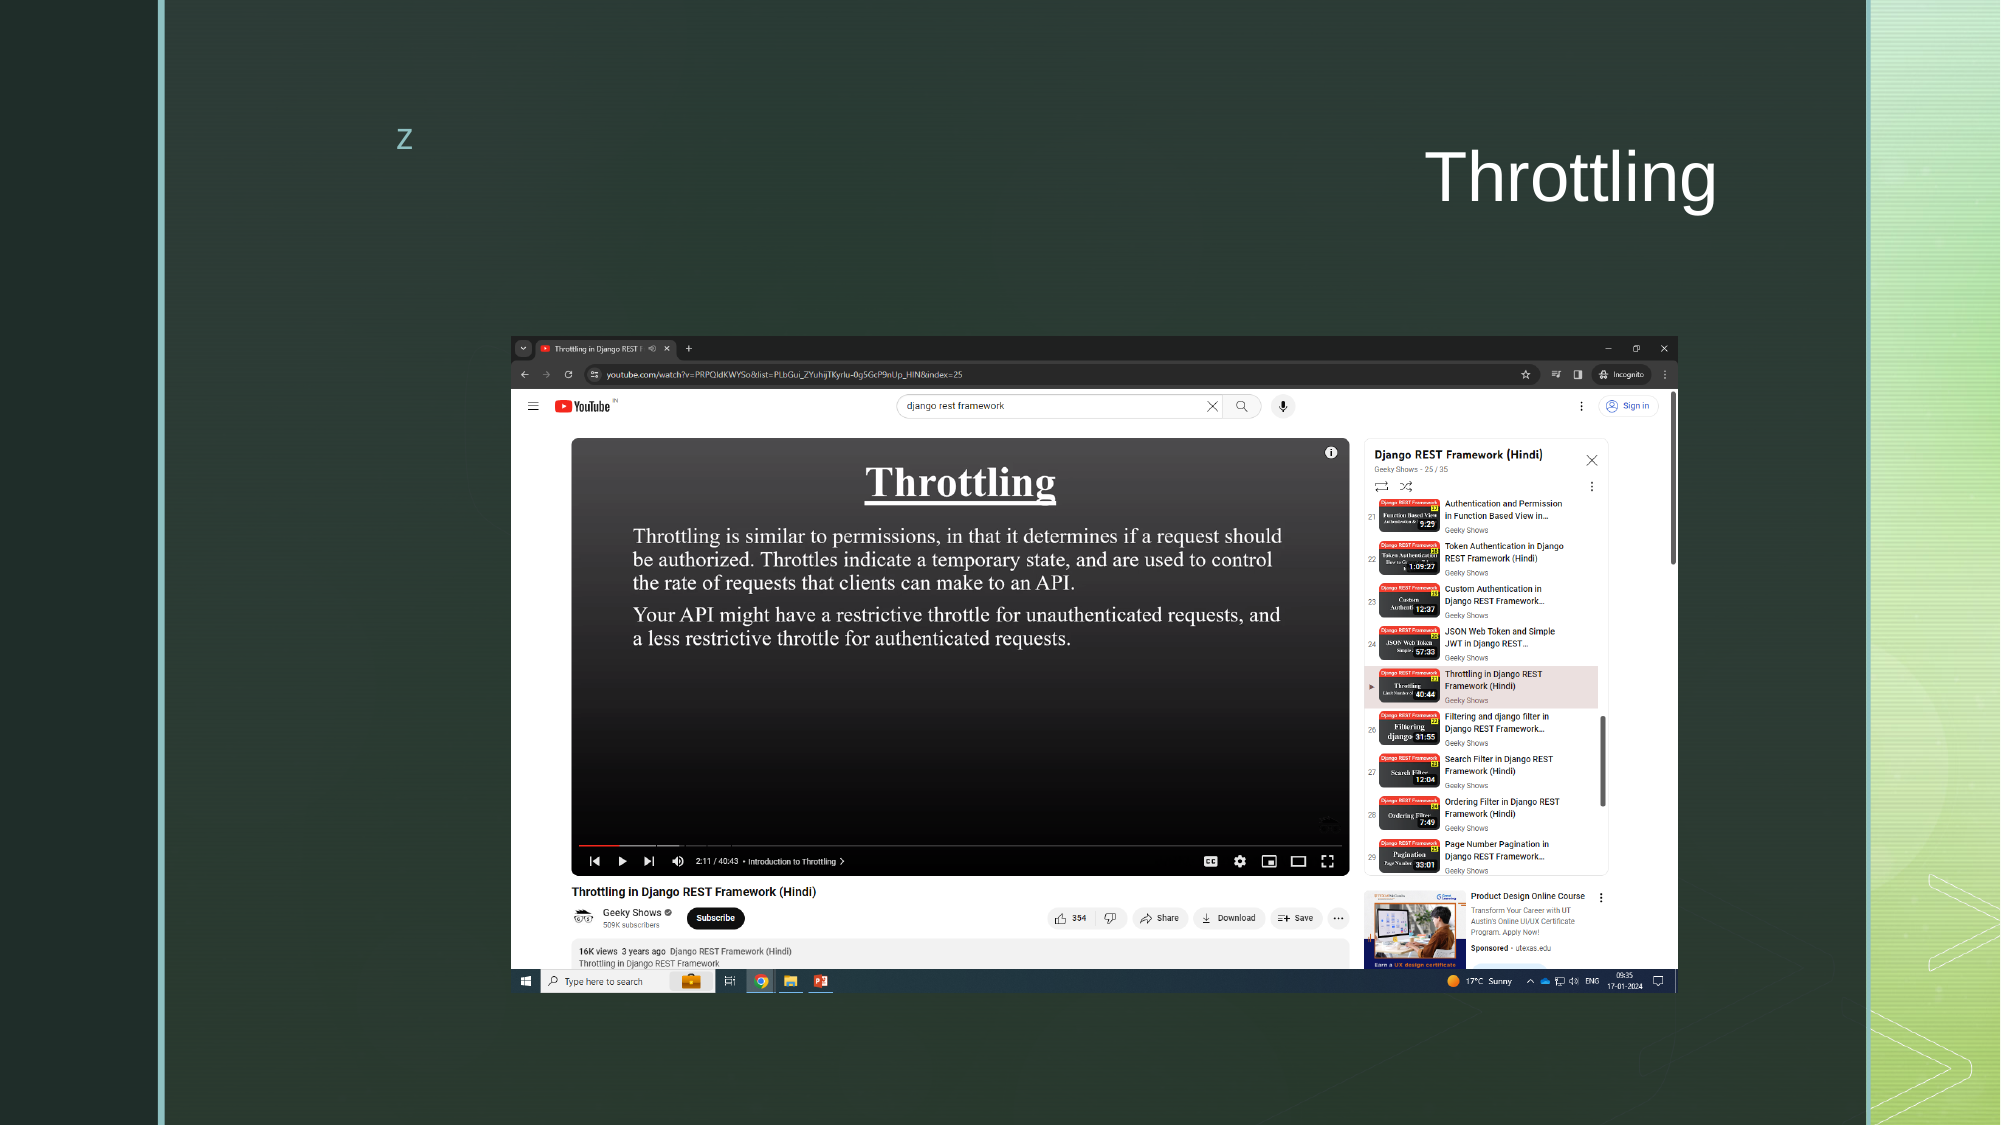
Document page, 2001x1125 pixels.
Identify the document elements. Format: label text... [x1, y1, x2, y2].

picture [1871, 0, 2001, 1125]
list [511, 336, 1678, 993]
title Throttling [428, 132, 1734, 310]
